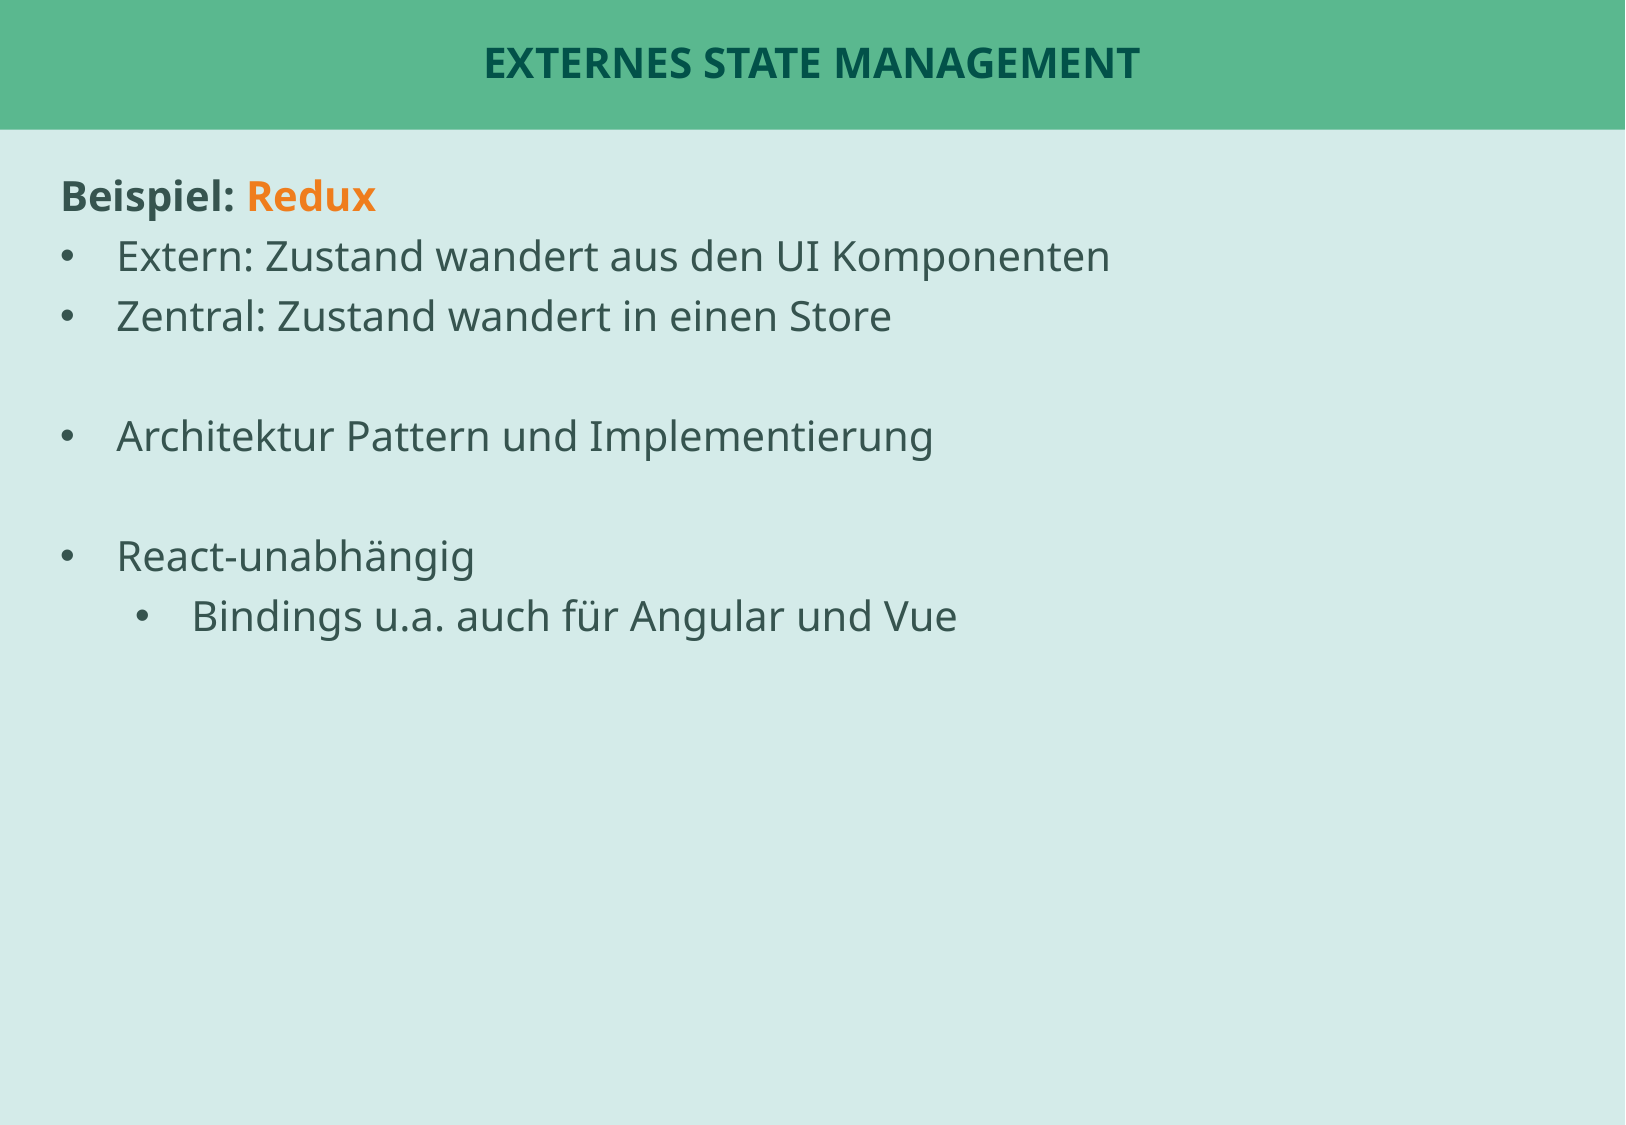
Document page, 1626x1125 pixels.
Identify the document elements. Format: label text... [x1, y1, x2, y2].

title Externes State Management [0, 0, 1625, 130]
text_box Beispiel: Redux Extern: Zustand wandert aus den UI Komponenten Zentral: Zustand wandert in einen Store Architektur Pattern und Implementierung React-unabhängig Bindings u.a. auch für Angular und Vue [45, 152, 1625, 648]
